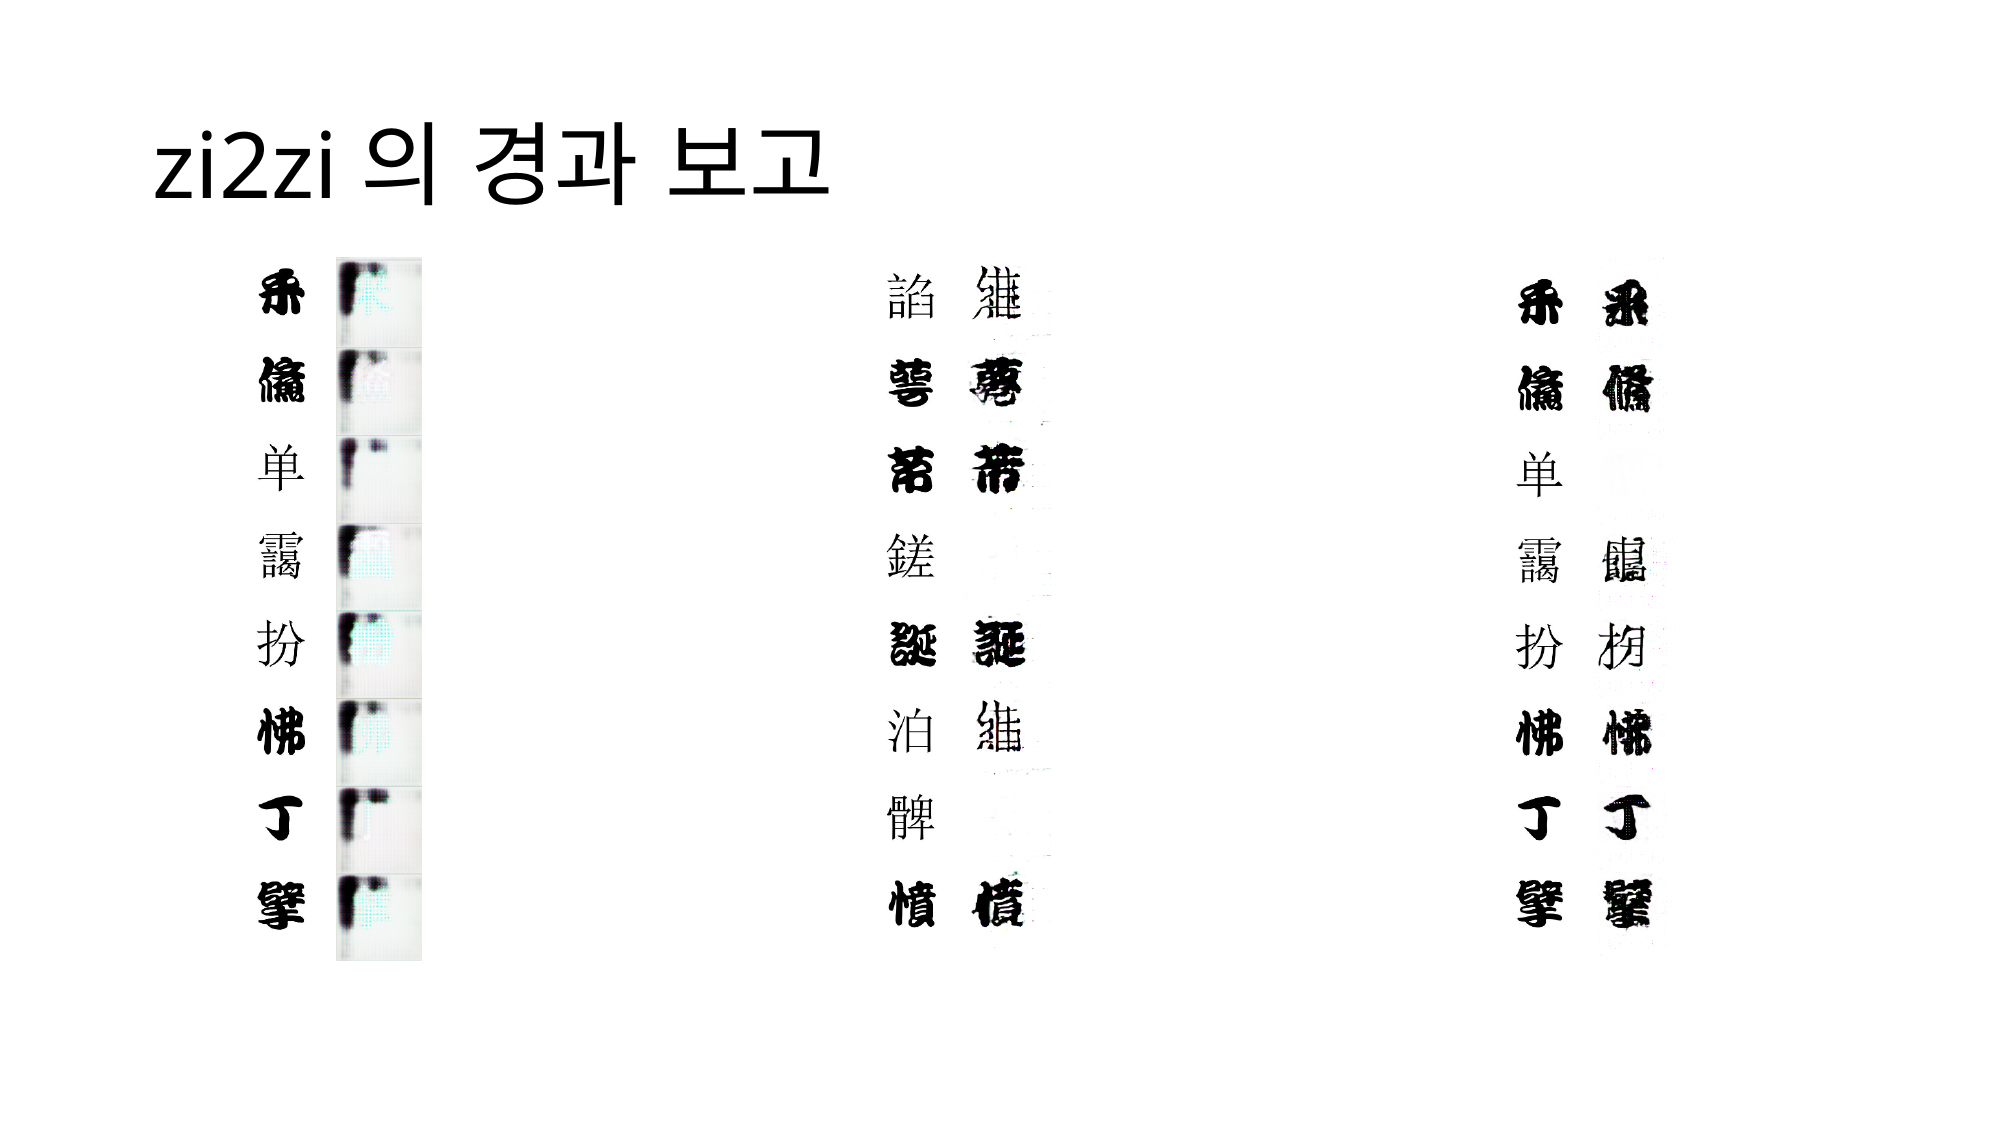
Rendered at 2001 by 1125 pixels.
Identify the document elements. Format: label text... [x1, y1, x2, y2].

picture [248, 257, 422, 961]
title zi2zi의 경과 보고 [137, 59, 1863, 278]
picture [878, 257, 1051, 958]
picture [1507, 257, 1676, 958]
